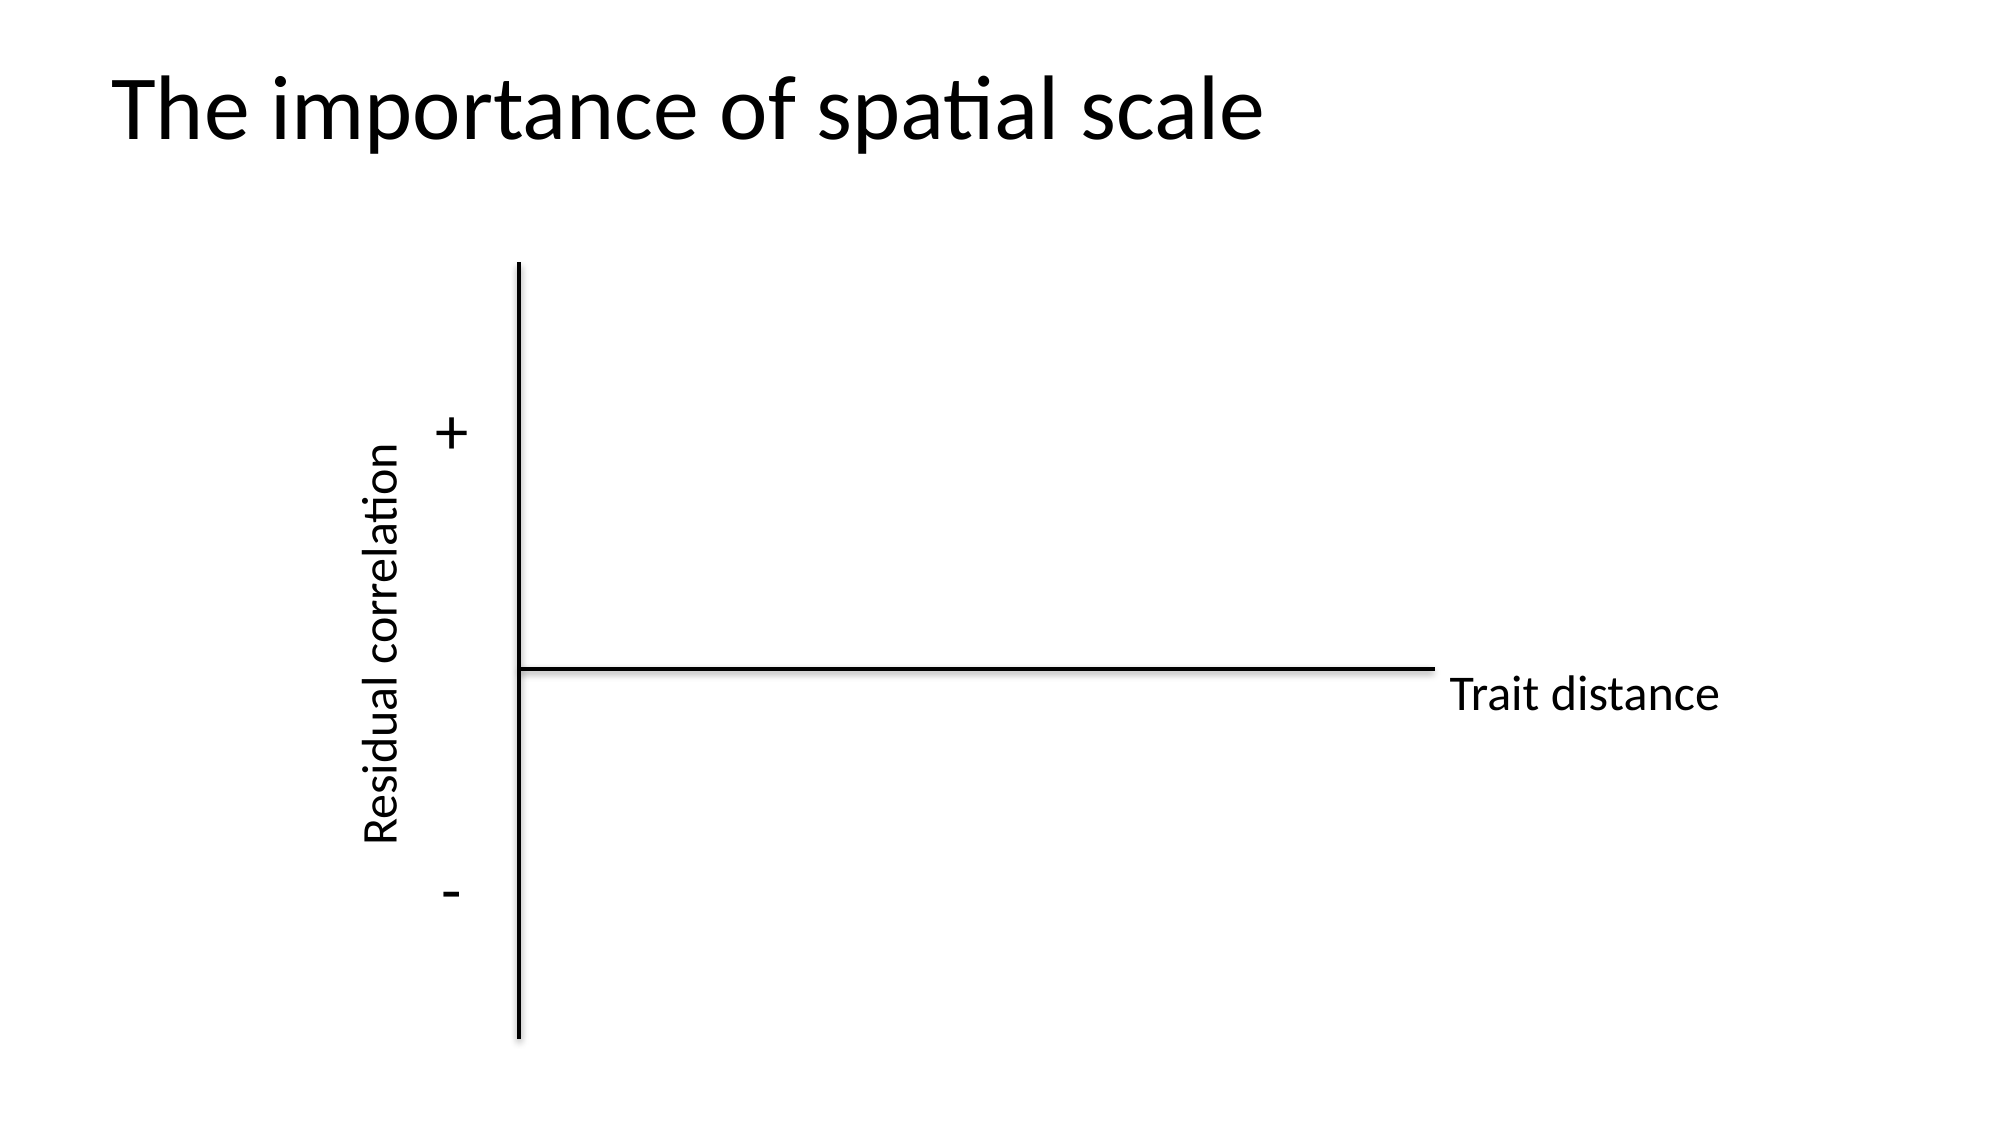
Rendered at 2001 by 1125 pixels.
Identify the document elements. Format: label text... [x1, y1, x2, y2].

text_box The importance of spatial scale [96, 40, 1888, 165]
text_box - [414, 839, 515, 935]
text_box Residual correlation [339, 247, 414, 1042]
text_box + [414, 380, 515, 476]
text_box Trait distance [1188, 652, 1982, 728]
